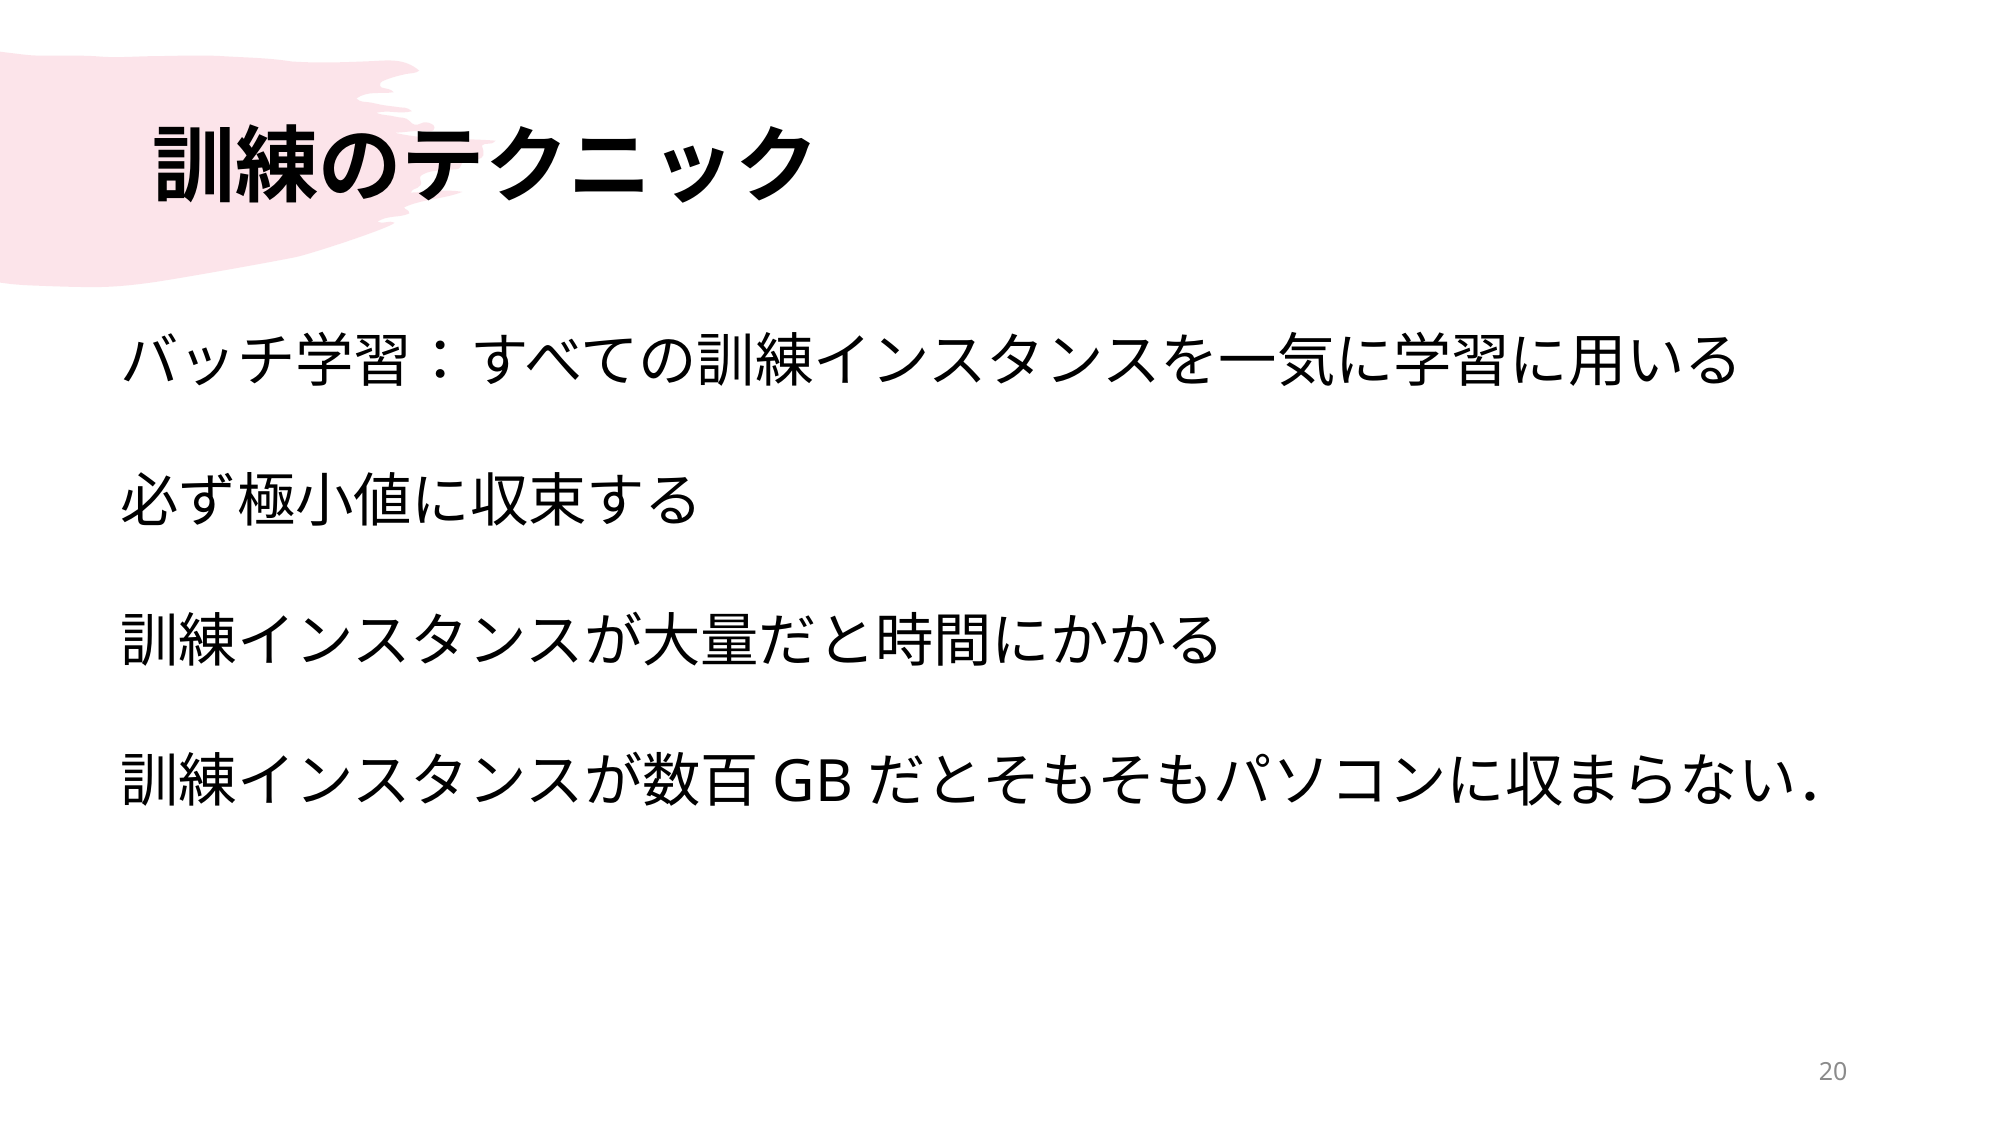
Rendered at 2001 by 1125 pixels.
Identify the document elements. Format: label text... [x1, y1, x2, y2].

slide_number 20 [1412, 1042, 1863, 1103]
title 訓練のテクニック [137, 59, 1988, 278]
text_box バッチ学習：すべての訓練インスタンスを一気に学習に用いる 必ず極小値に収束する 訓練インスタンスが大量だと時間にかかる 訓練インスタンスが数百GBだとそもそもパソコンに収まらない． [105, 316, 1863, 821]
